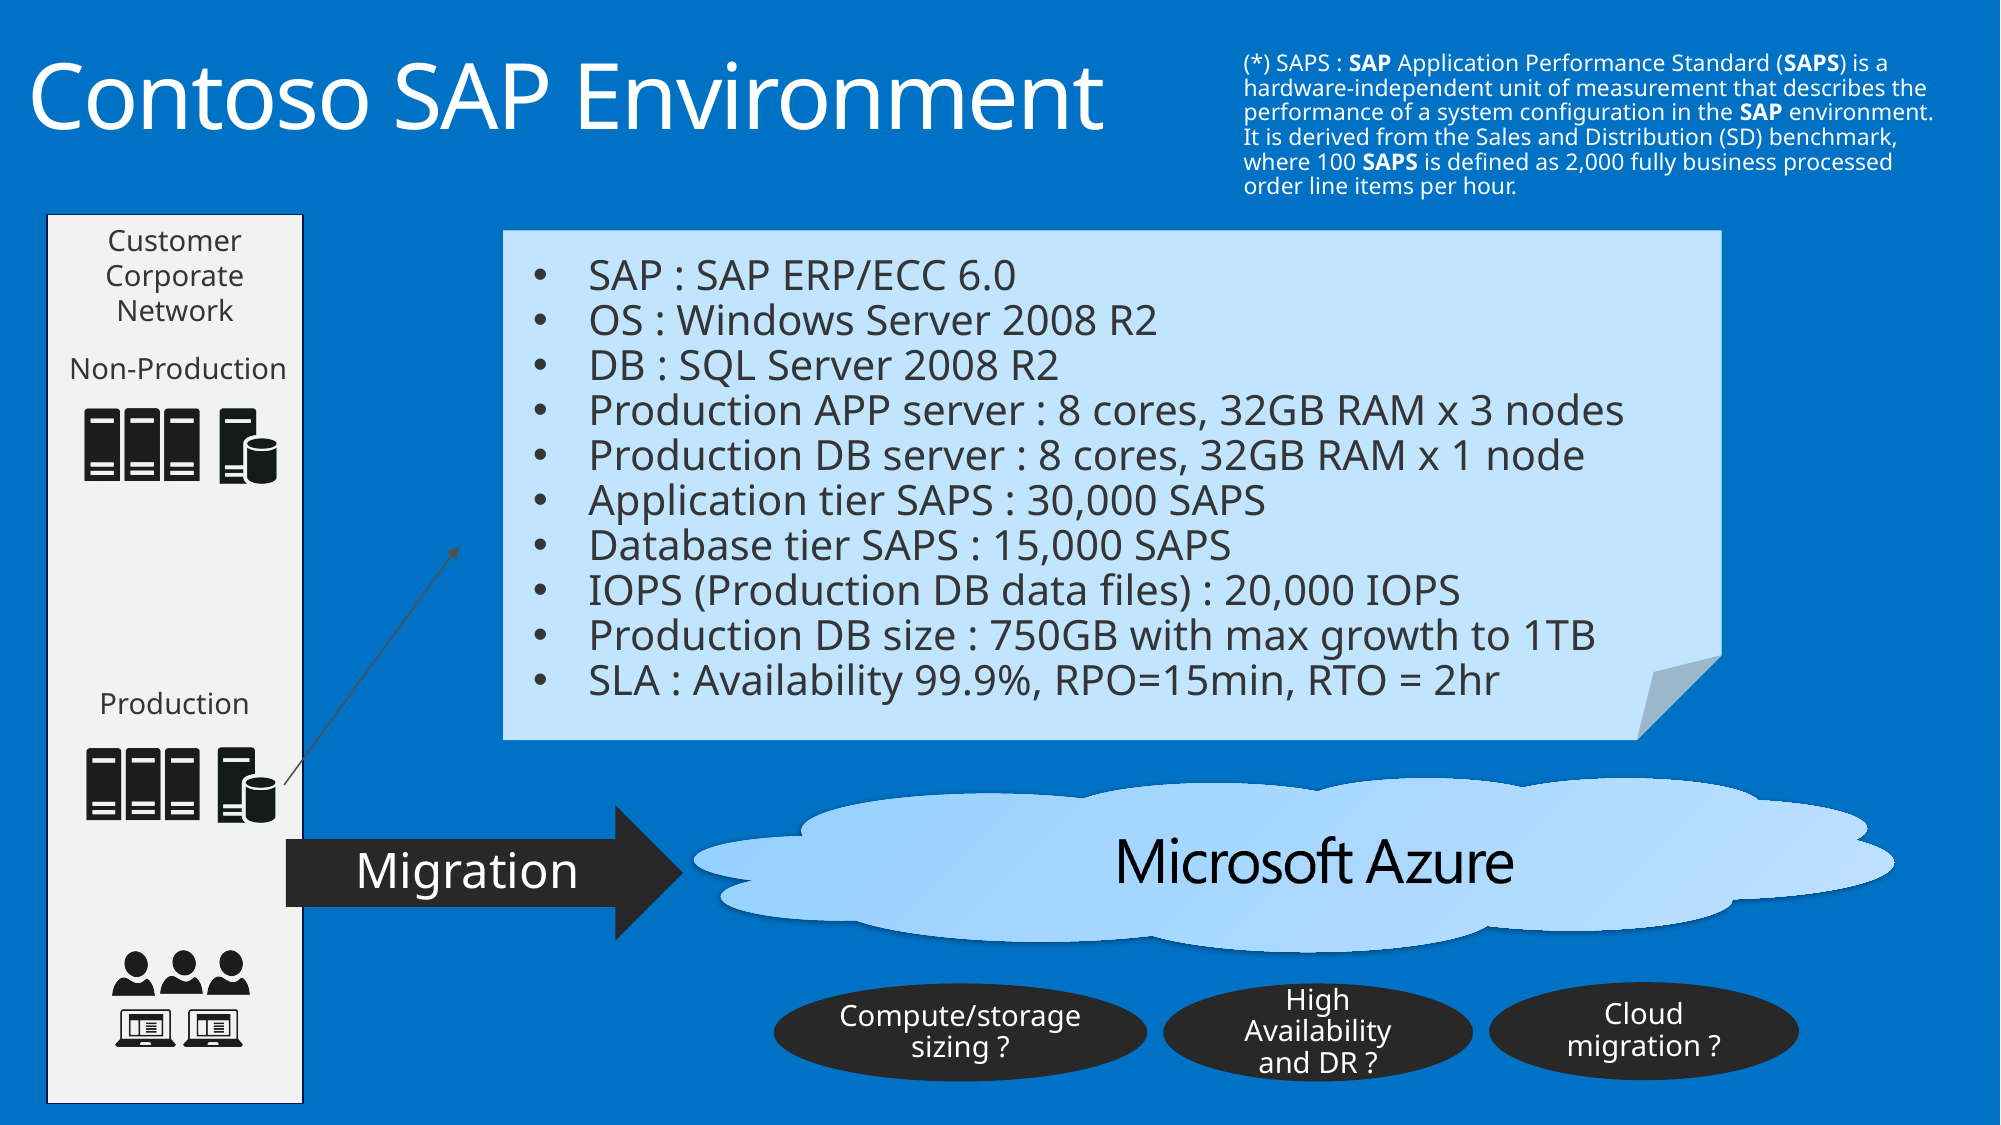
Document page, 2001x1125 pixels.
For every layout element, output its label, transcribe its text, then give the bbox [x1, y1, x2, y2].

text_box Customer Corporate Network [46, 214, 304, 338]
text_box [693, 778, 1895, 953]
text_box Migration [285, 805, 684, 941]
text_box Customer Corporate Network [46, 402, 304, 673]
text_box Non-Production [36, 338, 321, 402]
text_box SAP : SAP ERP/ECC 6.0 OS : Windows Server 2008 R2 DB : SQL Server 2008 R2 Production APP server : 8 cores, 32GB RAM x 3 nodes Production DB server : 8 cores, 32GB RAM x 1 node Application tier SAPS : 30,000 SAPS Database tier SAPS : 15,000 SAPS IOPS (Production DB data files) : 20,000 IOPS Production DB size : 750GB with max growth to 1TB SLA : Availability 99.9%, RPO=15min, RTO = 2hr [502, 229, 1723, 741]
text_box Cloud migration ? [1489, 982, 1799, 1081]
picture [208, 746, 285, 823]
text_box High Availability and DR ? [1163, 983, 1474, 1082]
text_box Production [32, 673, 283, 737]
picture [111, 951, 156, 996]
text_box Contoso SAP Environment [0, 37, 1134, 162]
picture [210, 408, 287, 485]
picture [85, 726, 201, 842]
picture [206, 950, 251, 995]
text_box Customer Corporate Network [46, 737, 304, 1104]
picture [115, 998, 176, 1058]
picture [84, 387, 200, 503]
picture [1088, 808, 1545, 914]
text_box Compute/storage sizing ? [773, 983, 1148, 1082]
picture [183, 997, 243, 1058]
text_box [283, 545, 459, 786]
picture [159, 949, 204, 995]
text_box (*) SAPS : SAP Application Performance Standard (SAPS) is a hardware-independent unit of measurement that describes the performance of a system configuration in the SAP environment. It is derived from the Sales and Distribution (SD) benchmark, where 100 SAPS is defined as 2,000 fully business processed order line items per hour. [1213, 27, 1982, 224]
